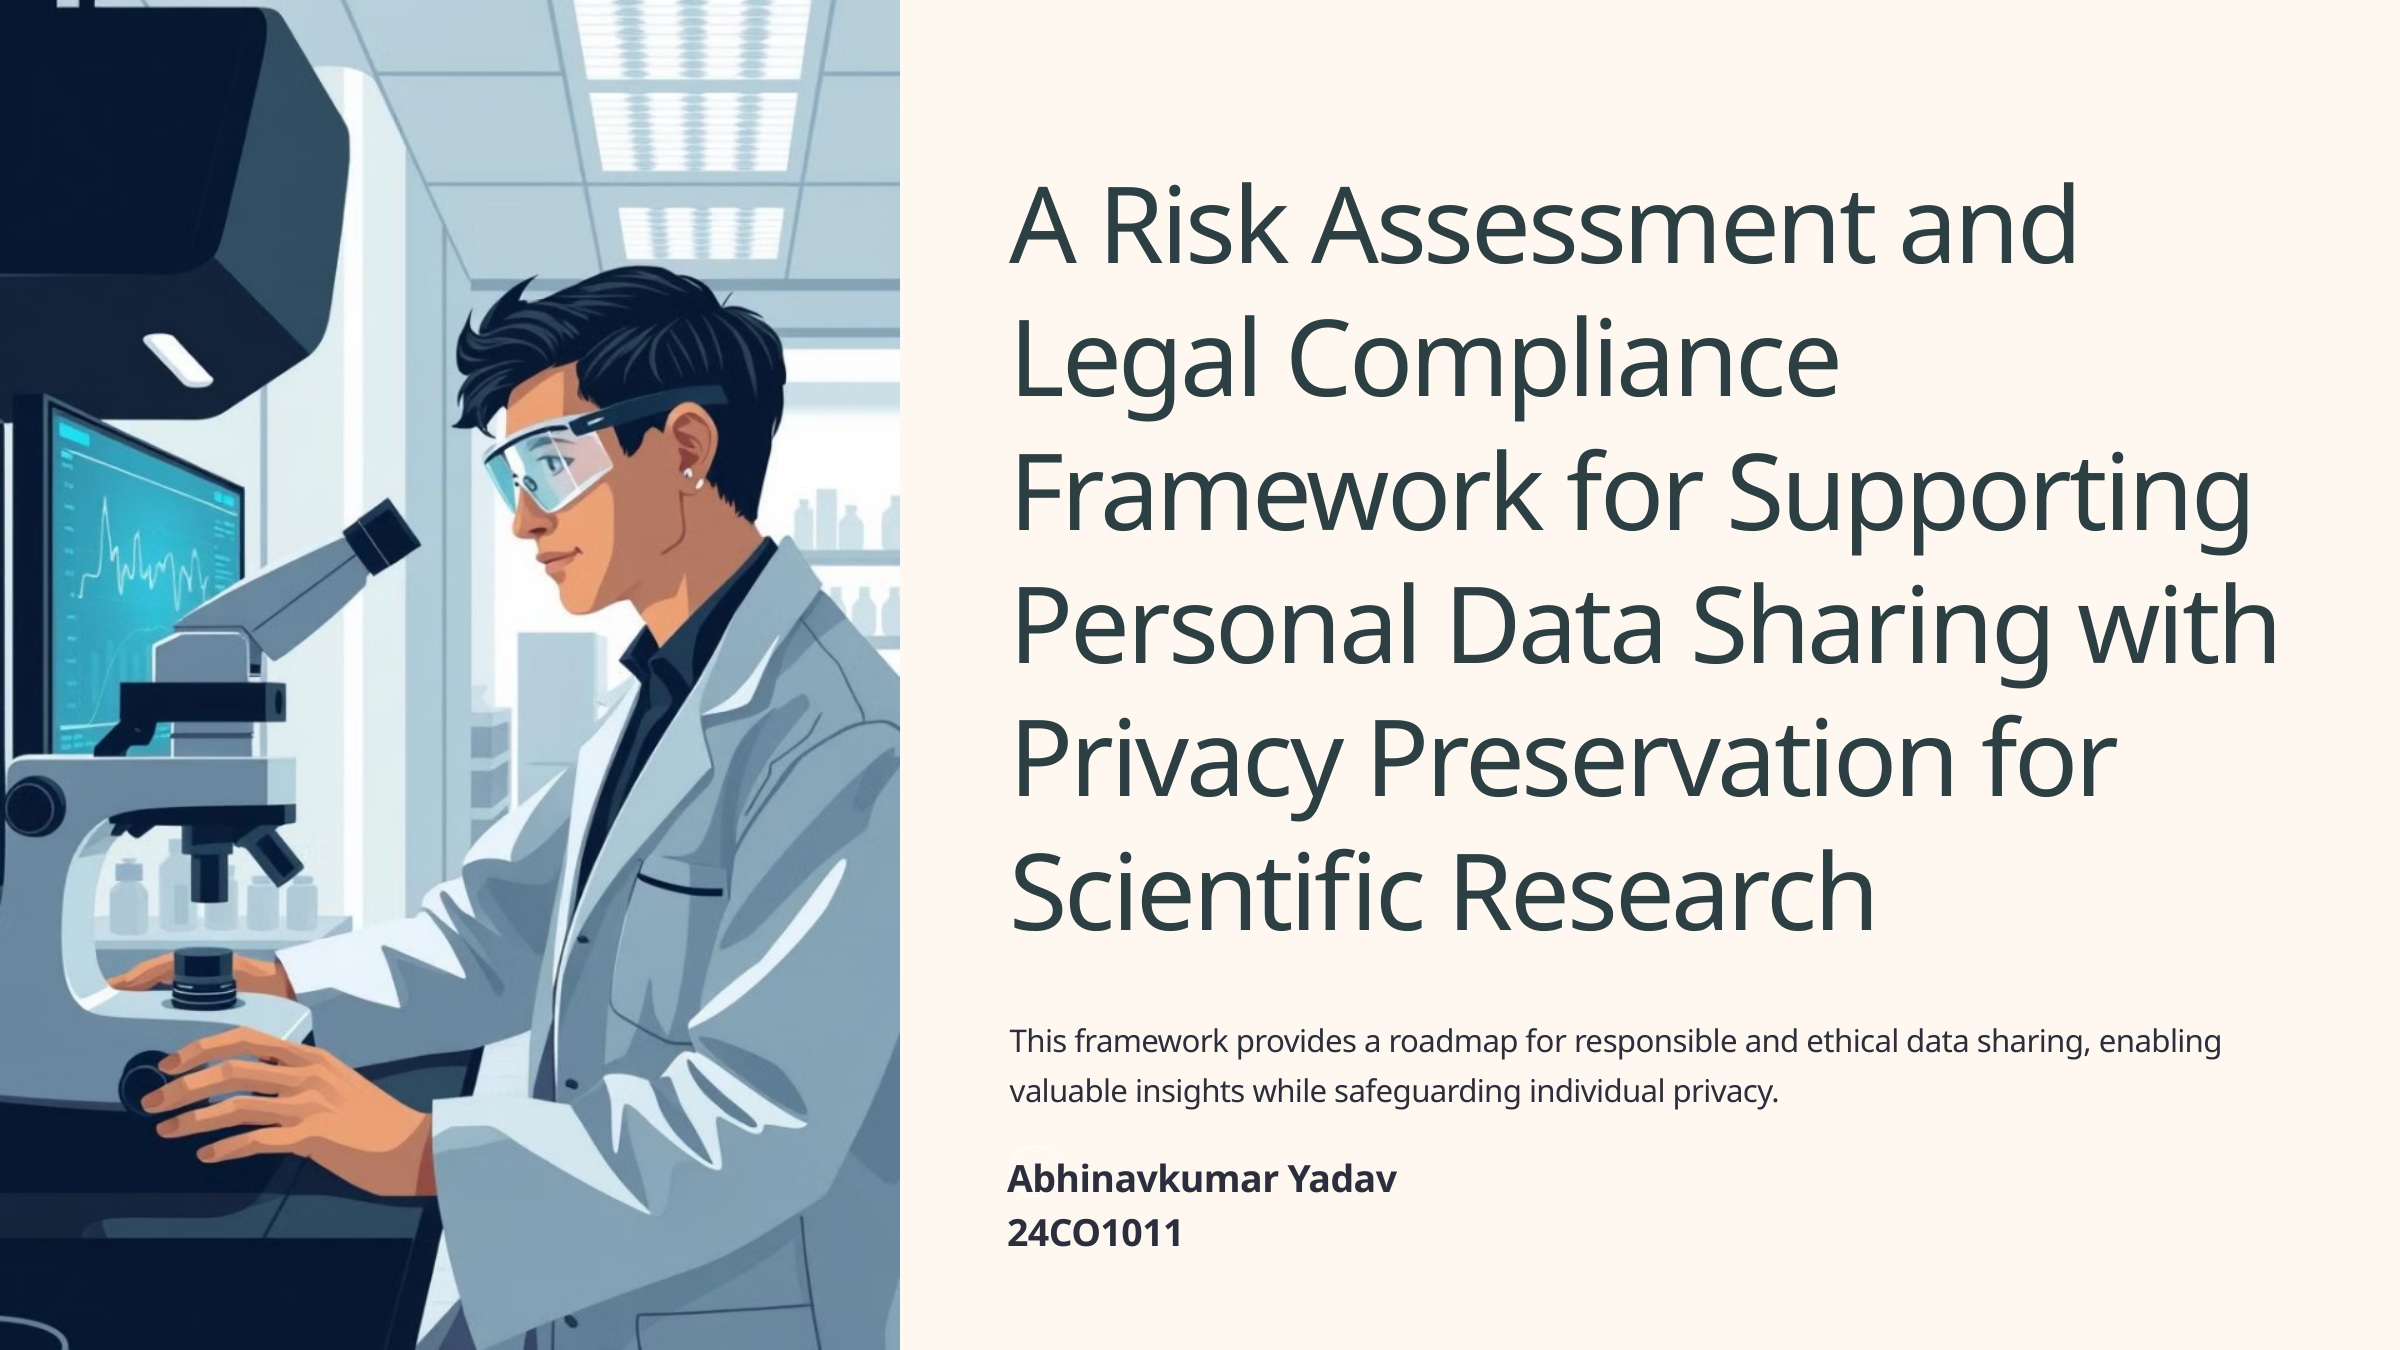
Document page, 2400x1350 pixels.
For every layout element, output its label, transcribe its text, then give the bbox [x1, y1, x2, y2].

picture [0, 0, 901, 1350]
text_box Abhinavkumar Yadav 24CO1011 [1007, 1145, 1398, 1308]
text_box This framework provides a roadmap for responsible and ethical data sharing, enabling valuable insights while safeguarding individual privacy. [1009, 1008, 2291, 1109]
text_box A Risk Assessment and Legal Compliance Framework for Supporting Personal Data Sharing with Privacy Preservation for Scientific Research [1009, 151, 2291, 952]
